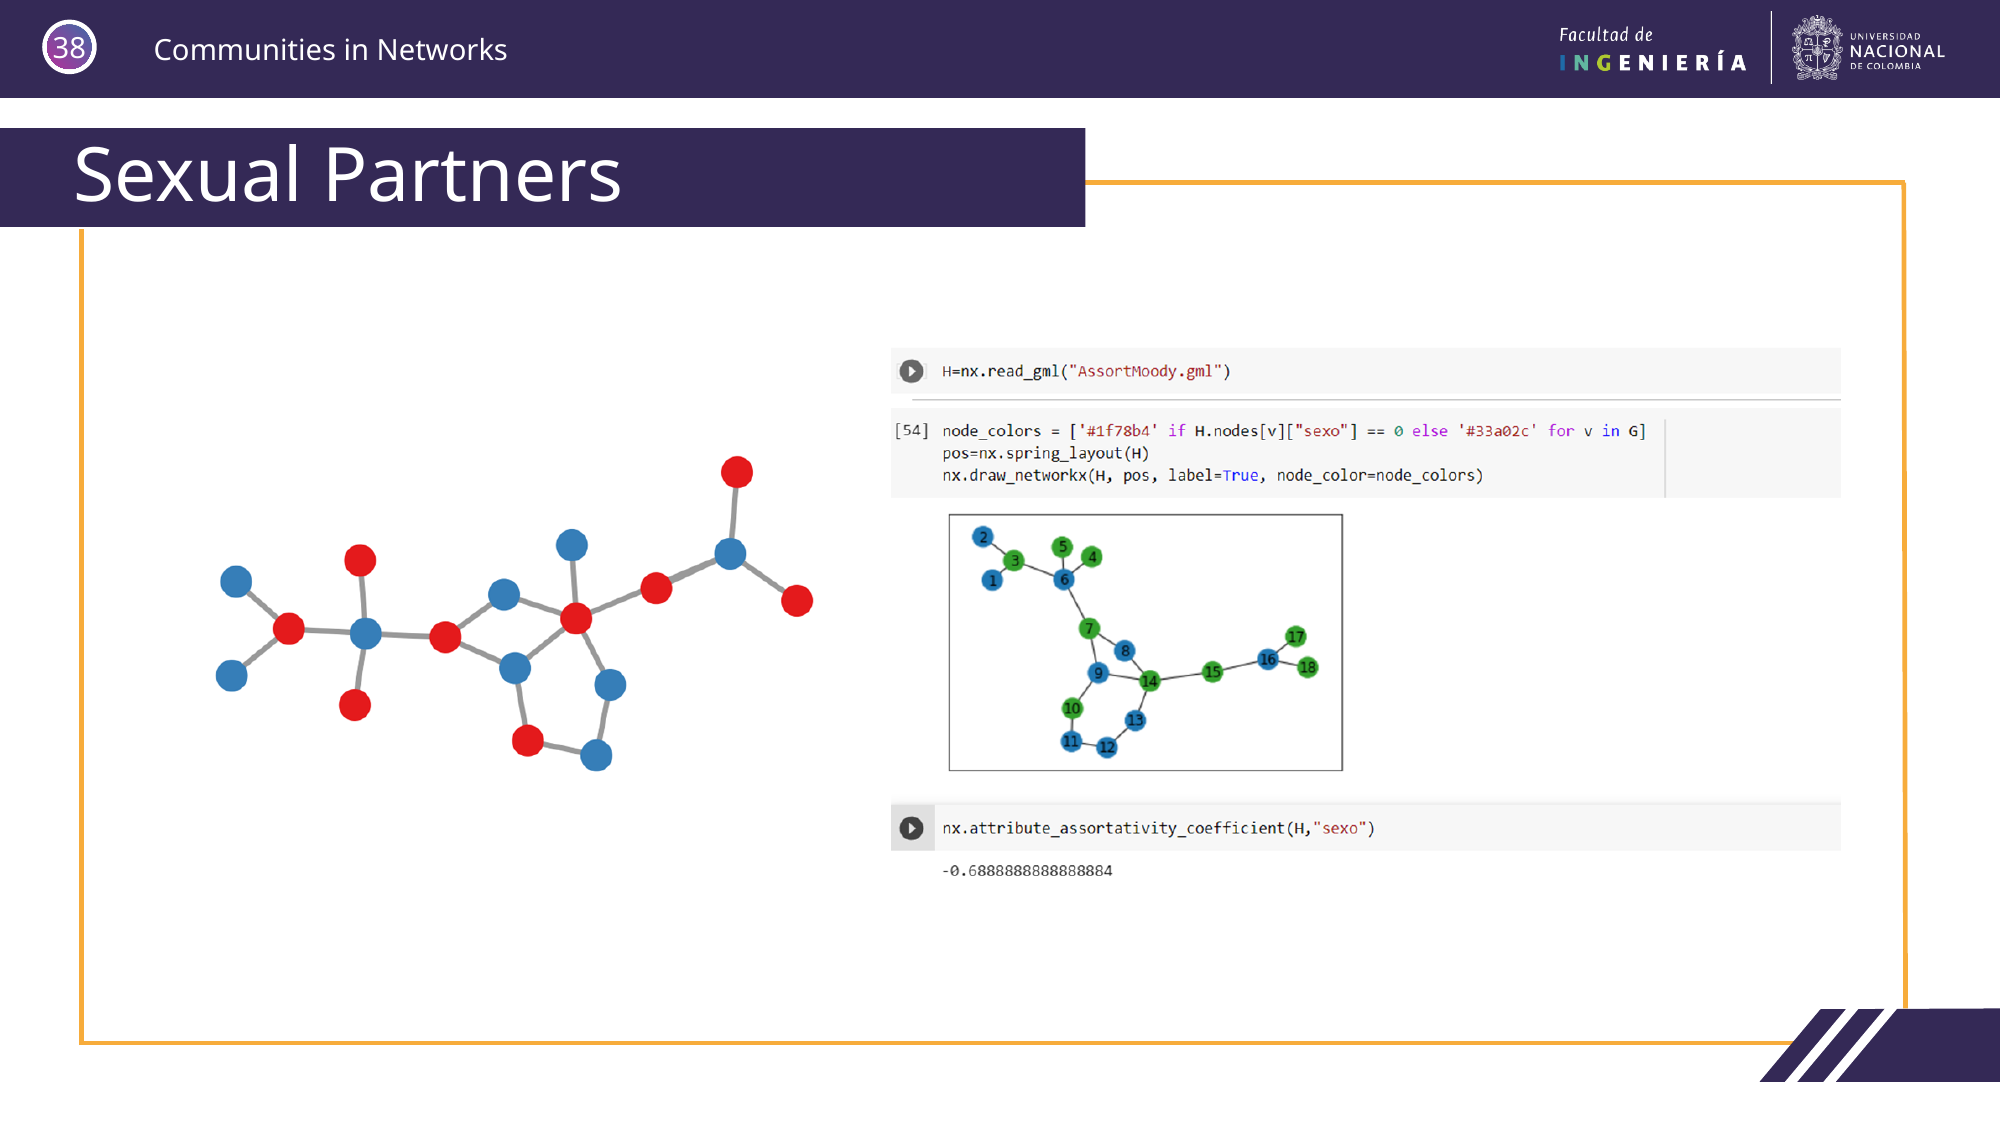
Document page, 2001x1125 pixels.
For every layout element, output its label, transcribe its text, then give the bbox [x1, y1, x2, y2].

title Sexual Partners [0, 128, 1086, 227]
picture [163, 340, 1841, 891]
picture [1559, 11, 1957, 84]
slide_number 38 [42, 29, 97, 65]
